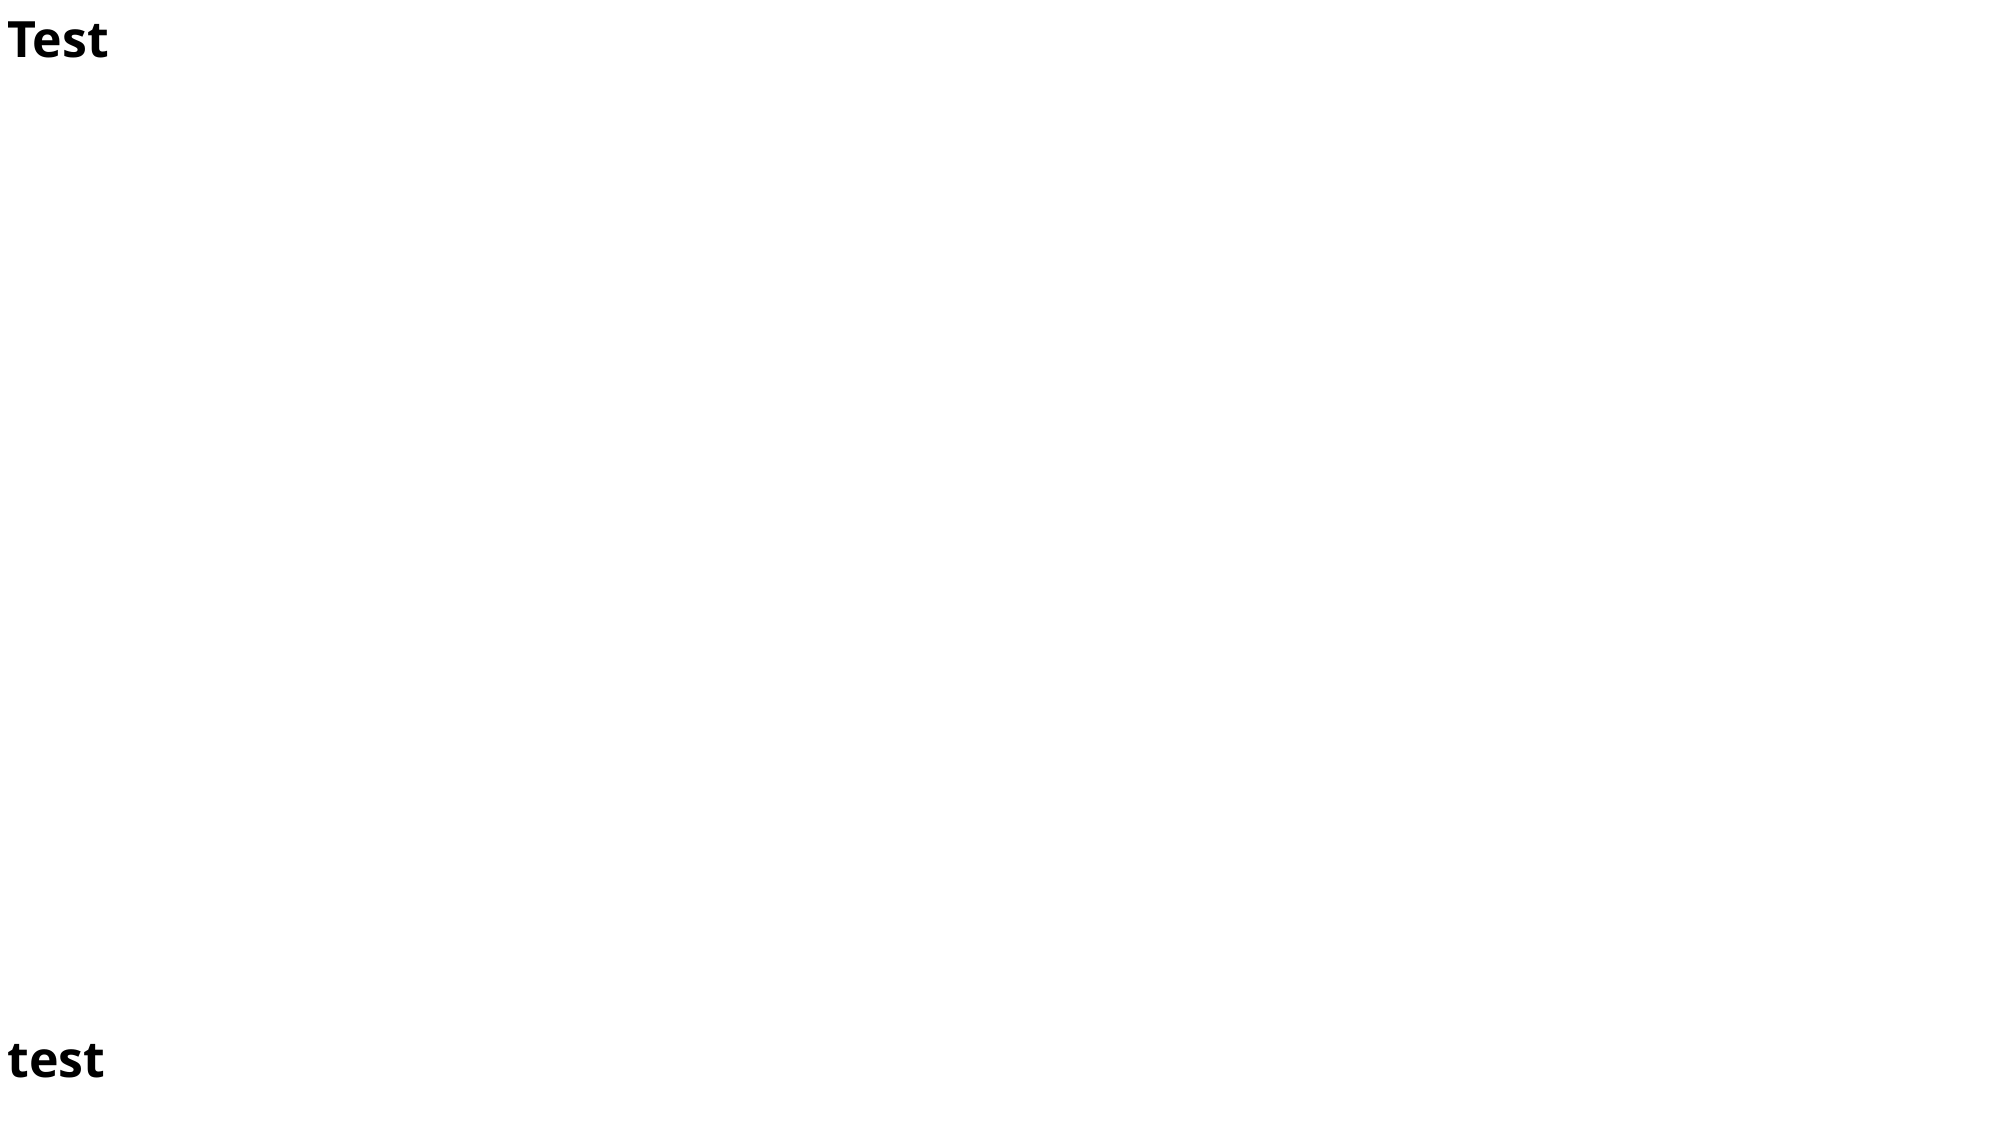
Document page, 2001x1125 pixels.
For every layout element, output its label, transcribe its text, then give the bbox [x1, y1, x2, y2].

text_box Test test [0, 0, 2000, 1095]
